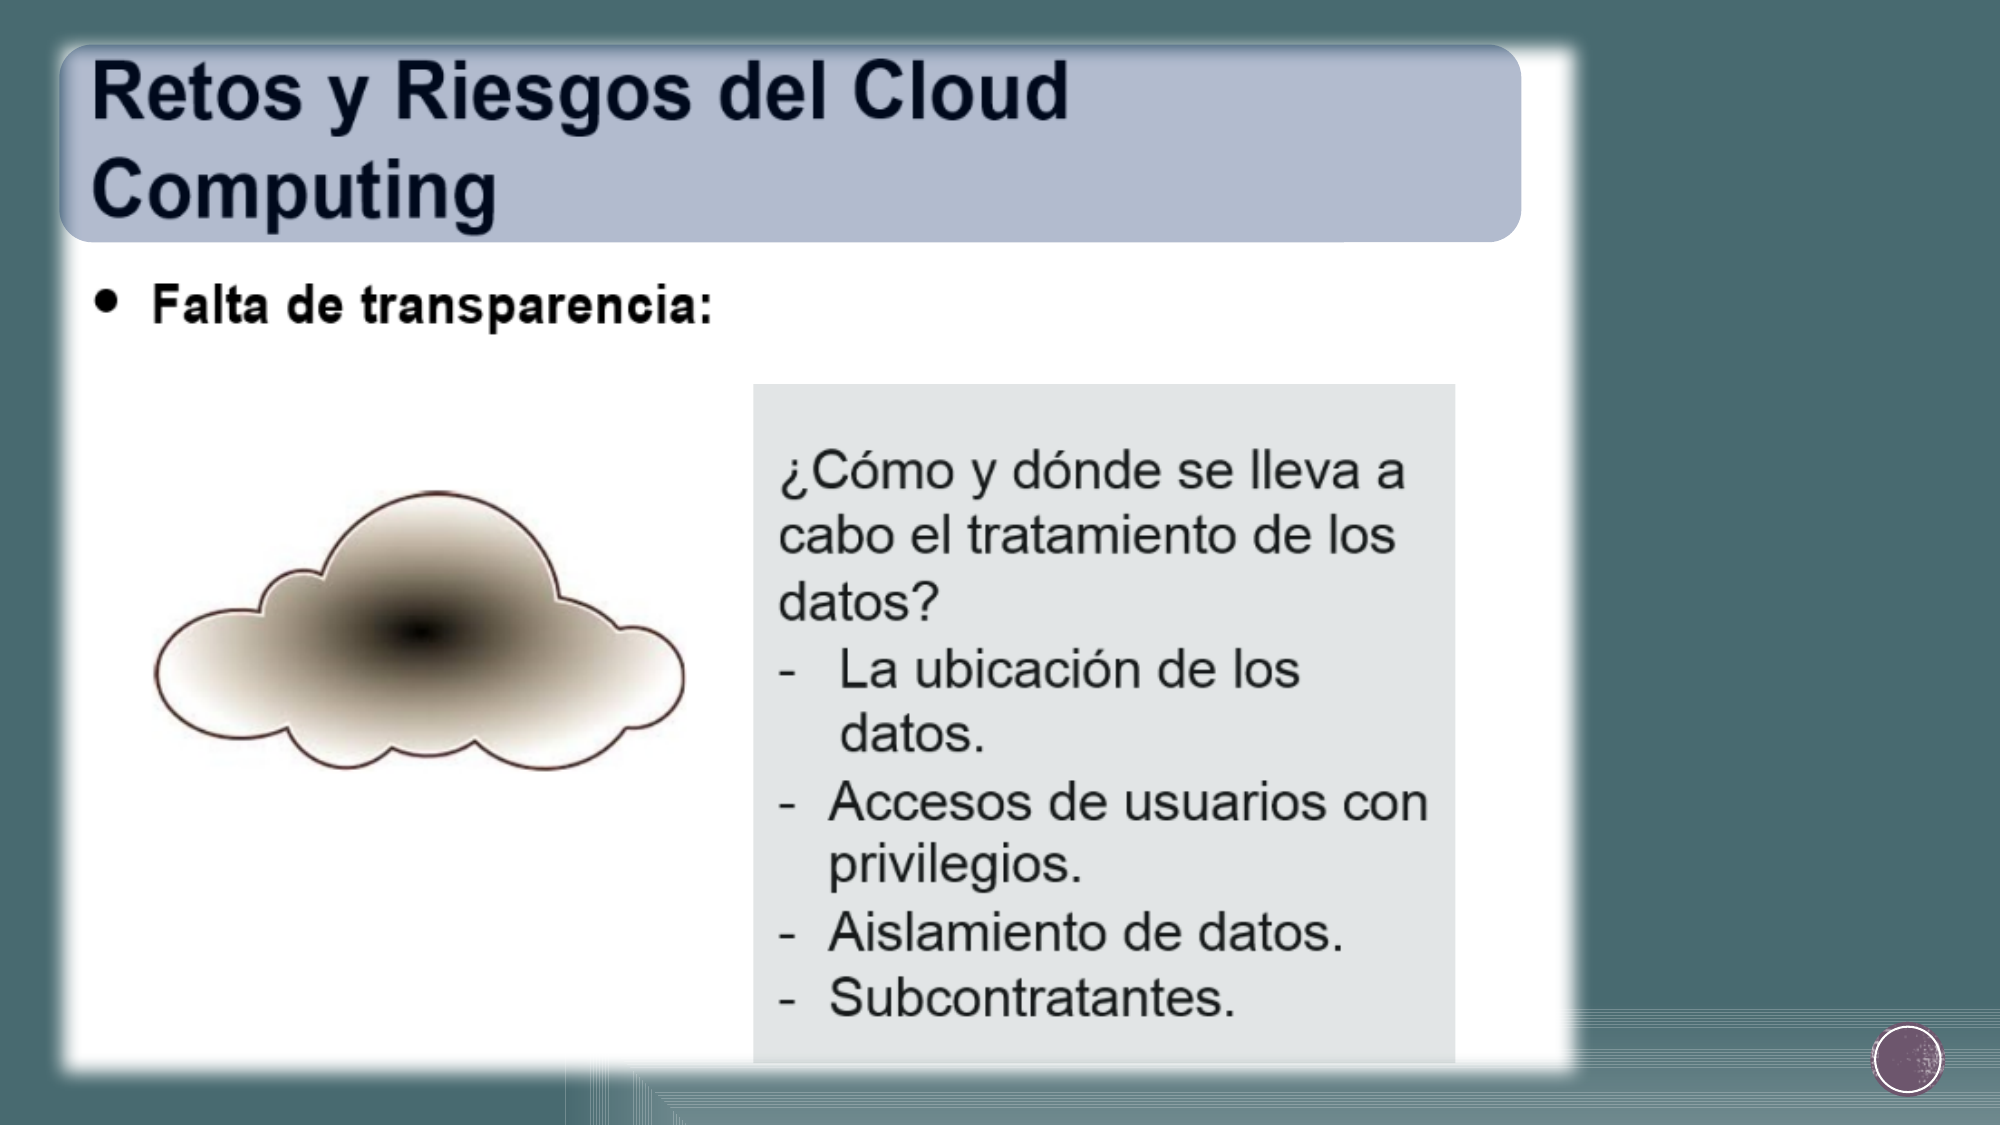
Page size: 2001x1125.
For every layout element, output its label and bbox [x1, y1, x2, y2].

picture [47, 33, 1590, 1088]
